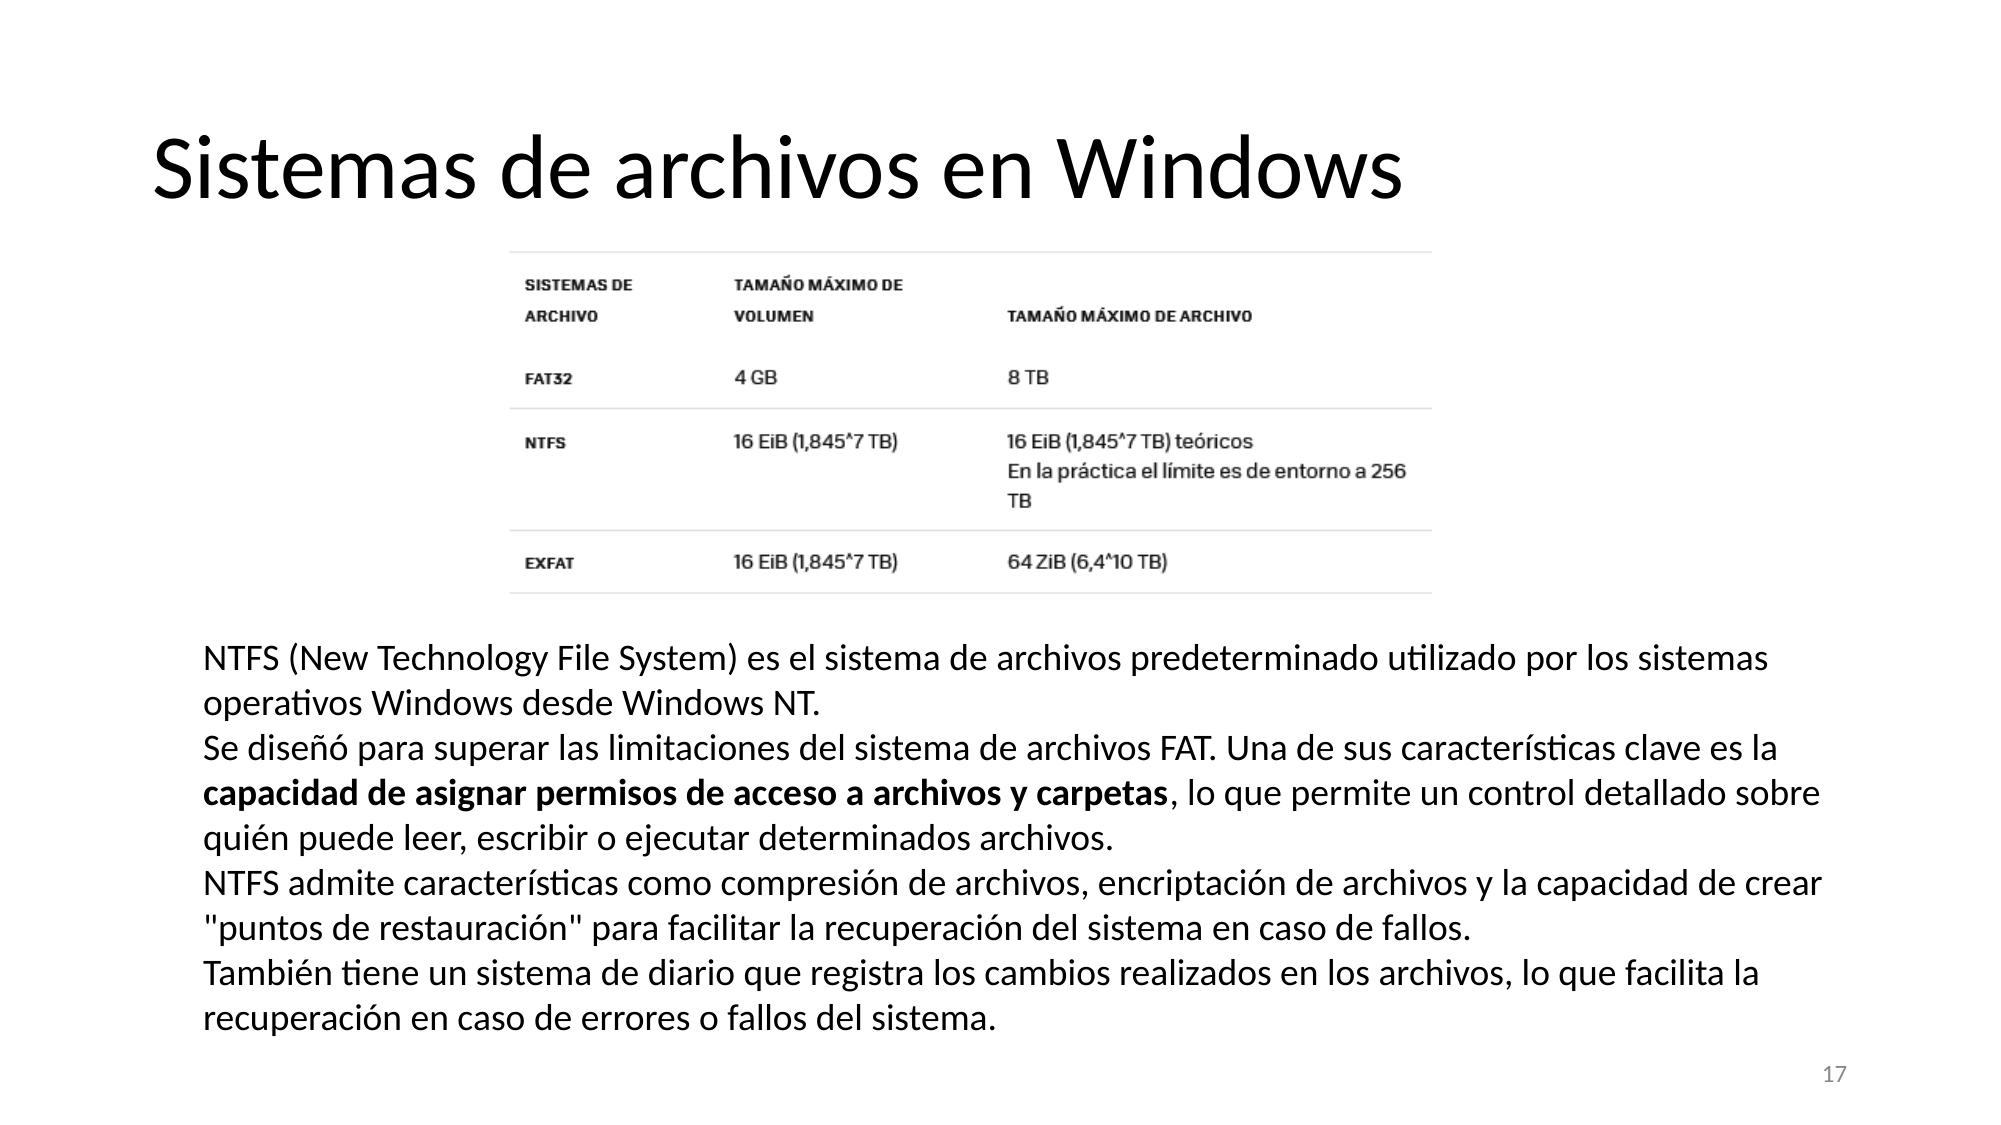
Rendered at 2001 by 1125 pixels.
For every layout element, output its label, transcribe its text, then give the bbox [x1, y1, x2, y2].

slide_number ‹#› [1412, 1046, 1863, 1103]
text_box NTFS (New Technology File System) es el sistema de archivos predeterminado utilizado por los sistemas operativos Windows desde Windows NT. Se diseñó para superar las limitaciones del sistema de archivos FAT. Una de sus características clave es la capacidad de asignar permisos de acceso a archivos y carpetas, lo que permite un control detallado sobre quién puede leer, escribir o ejecutar determinados archivos. NTFS admite características como compresión de archivos, encriptación de archivos y la capacidad de crear "puntos de restauración" para facilitar la recuperación del sistema en caso de fallos. También tiene un sistema de diario que registra los cambios realizados en los archivos, lo que facilita la recuperación en caso de errores o fallos del sistema. [188, 625, 1863, 1046]
title Sistemas de archivos en Windows [137, 59, 1863, 278]
picture [499, 249, 1432, 605]
